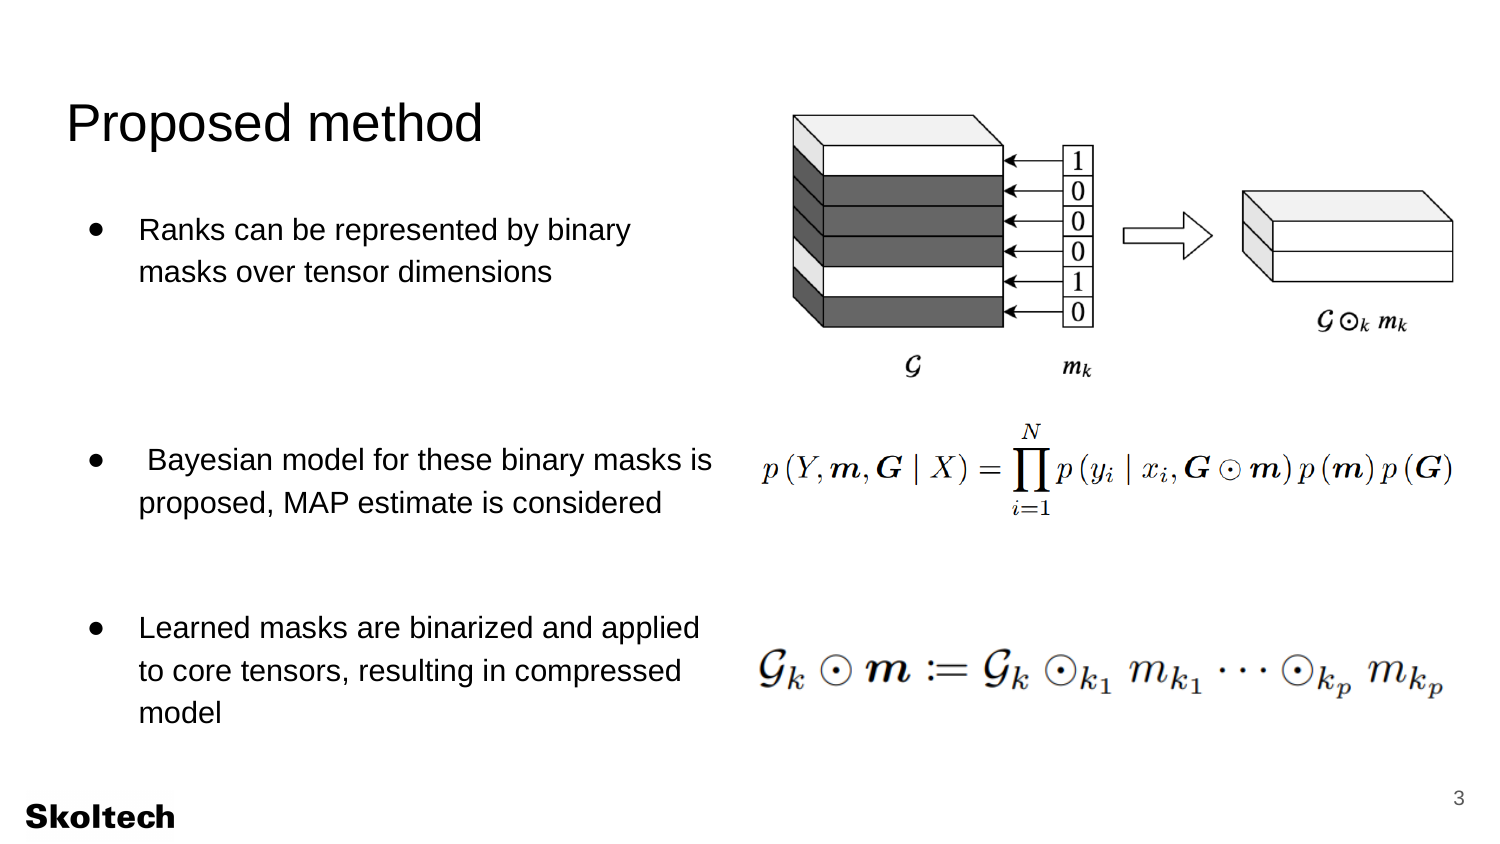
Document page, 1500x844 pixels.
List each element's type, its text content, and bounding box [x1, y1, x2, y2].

title Proposed method [51, 72, 1449, 167]
slide_number ‹#› [1389, 764, 1480, 830]
picture [25, 790, 174, 843]
list Ranks can be represented by binary masks over tensor dimensions Bayesian model for these binary masks is proposed, MAP estimate is considered Learned masks are binarized and applied to core tensors, resulting in compressed model [51, 189, 734, 750]
picture [791, 113, 1455, 379]
picture [754, 646, 1450, 702]
picture [760, 419, 1455, 520]
